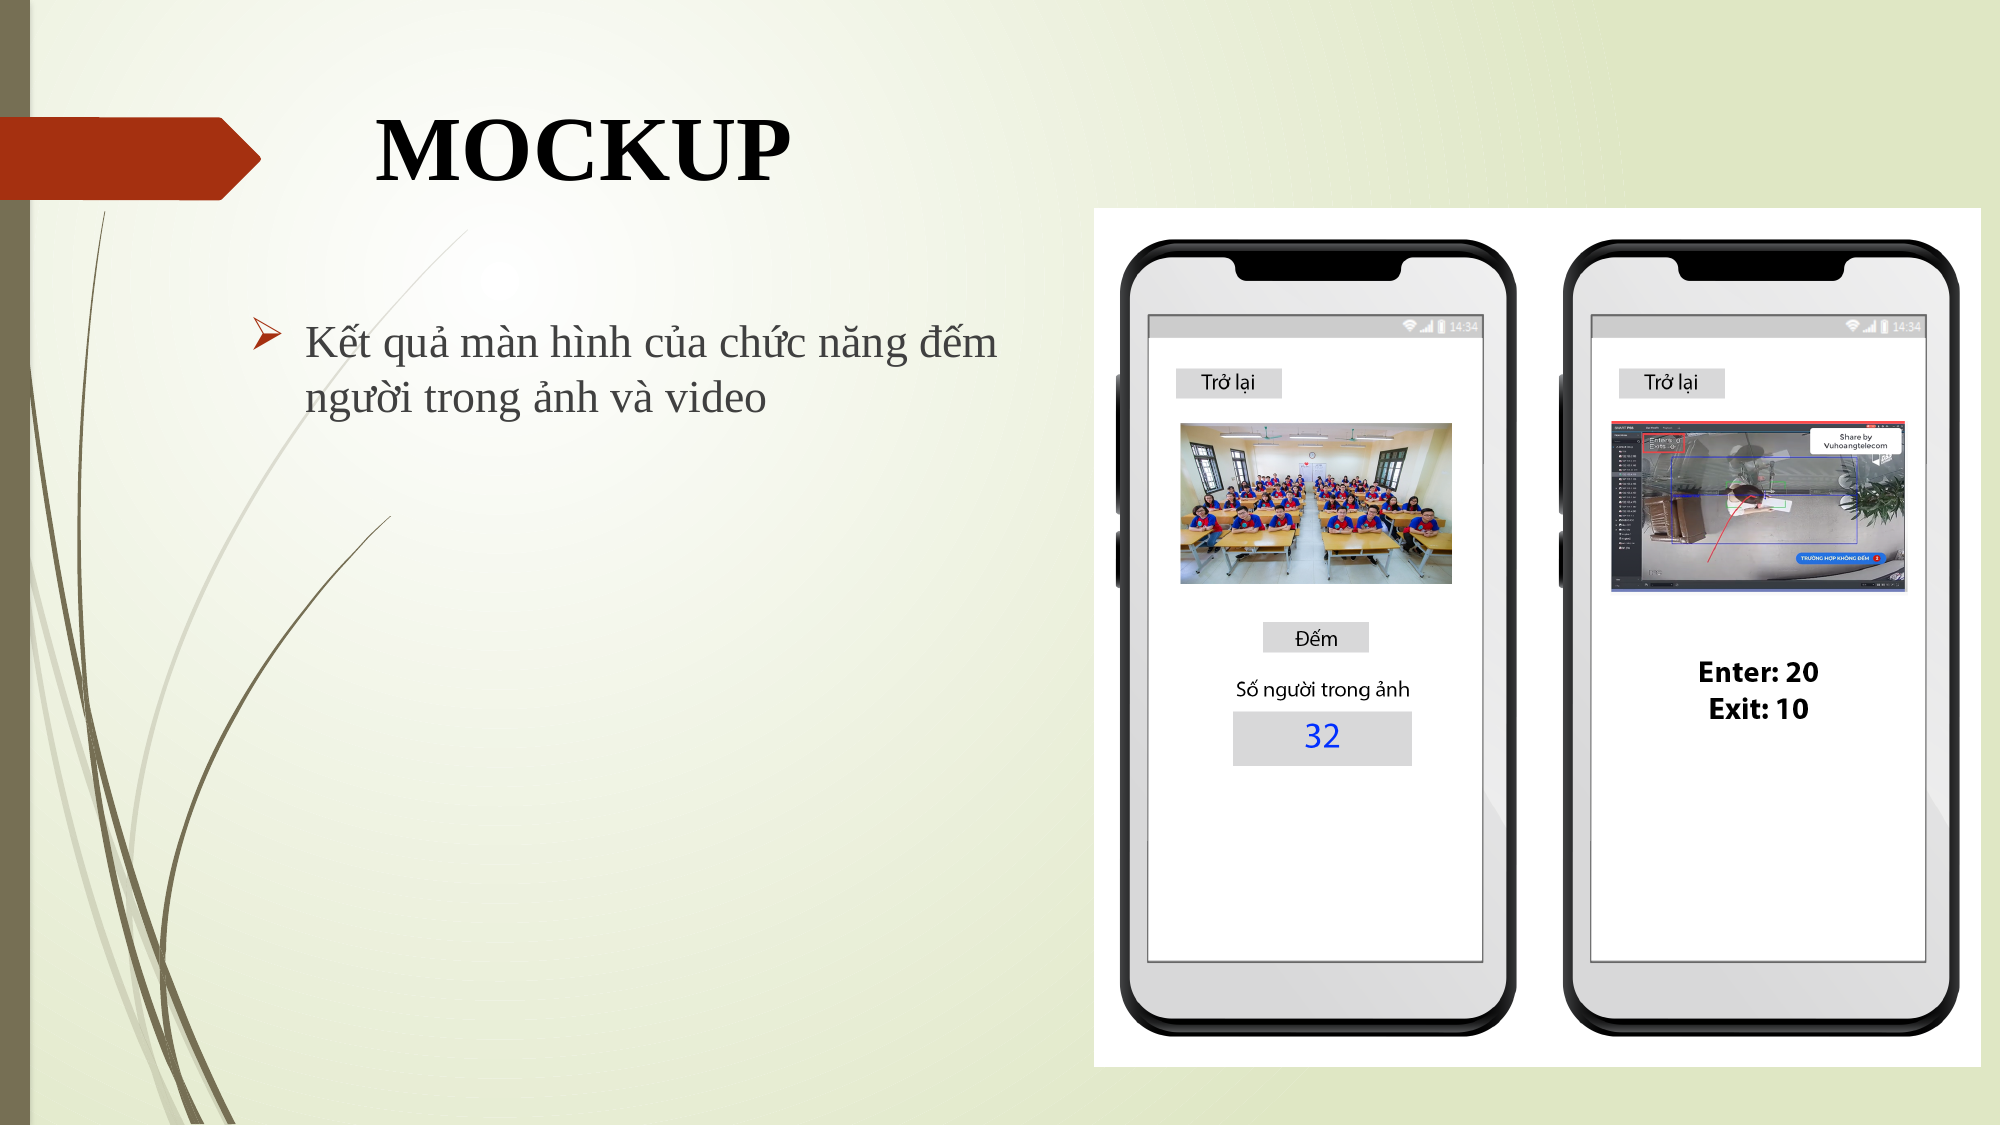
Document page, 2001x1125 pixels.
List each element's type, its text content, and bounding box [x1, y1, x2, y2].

picture [1093, 208, 1981, 1067]
text_box MOCKUP [360, 81, 808, 207]
list Kết quả màn hình của chức năng đếm người trong ảnh và video [234, 304, 1057, 971]
